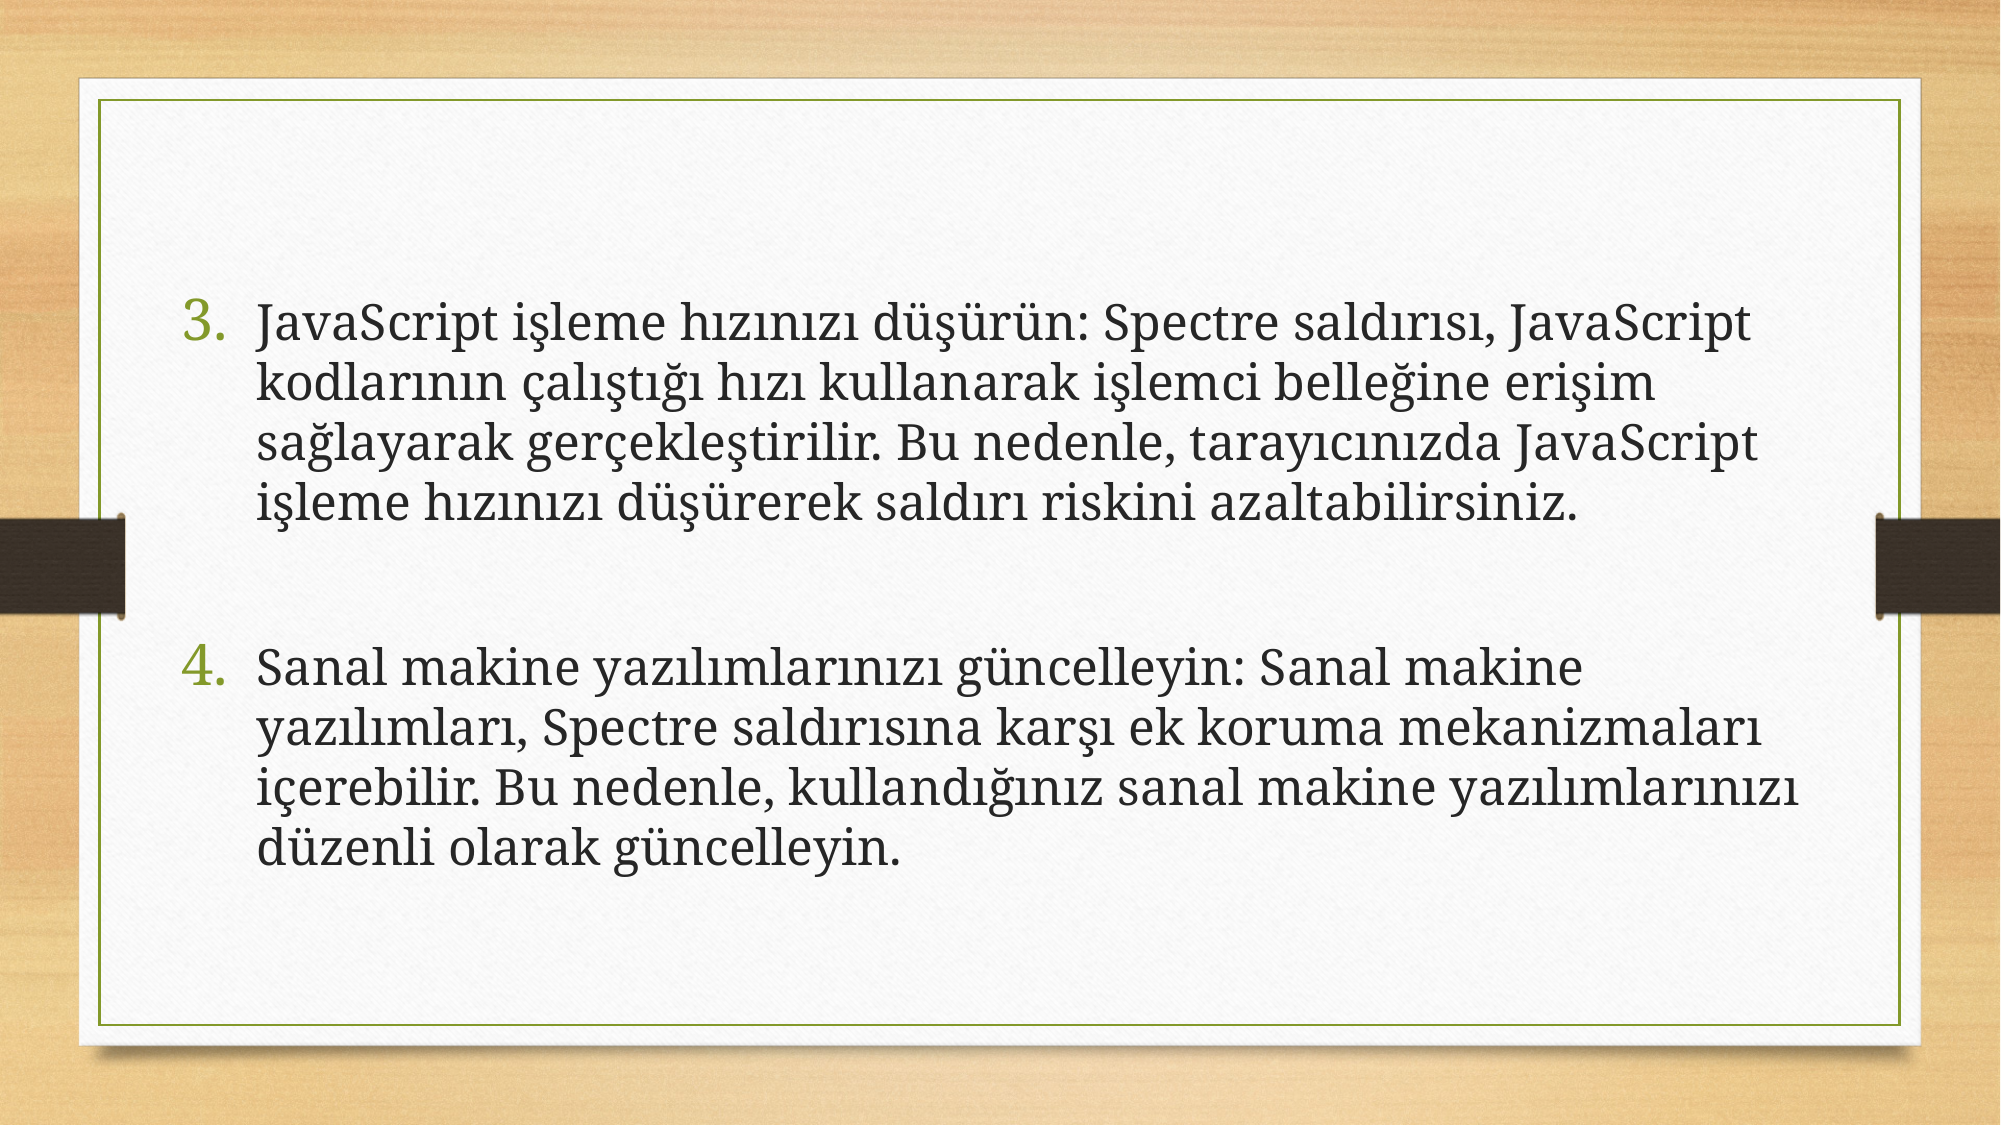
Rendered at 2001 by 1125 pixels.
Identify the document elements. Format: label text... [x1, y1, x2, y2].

text_box JavaScript işleme hızınızı düşürün: Spectre saldırısı, JavaScript kodlarının çalıştığı hızı kullanarak işlemci belleğine erişim sağlayarak gerçekleştirilir. Bu nedenle, tarayıcınızda JavaScript işleme hızınızı düşürerek saldırı riskini azaltabilirsiniz. Sanal makine yazılımlarınızı güncelleyin: Sanal makine yazılımları, Spectre saldırısına karşı ek koruma mekanizmaları içerebilir. Bu nedenle, kullandığınız sanal makine yazılımlarınızı düzenli olarak güncelleyin. [167, 283, 1864, 959]
picture [0, 0, 2001, 1125]
